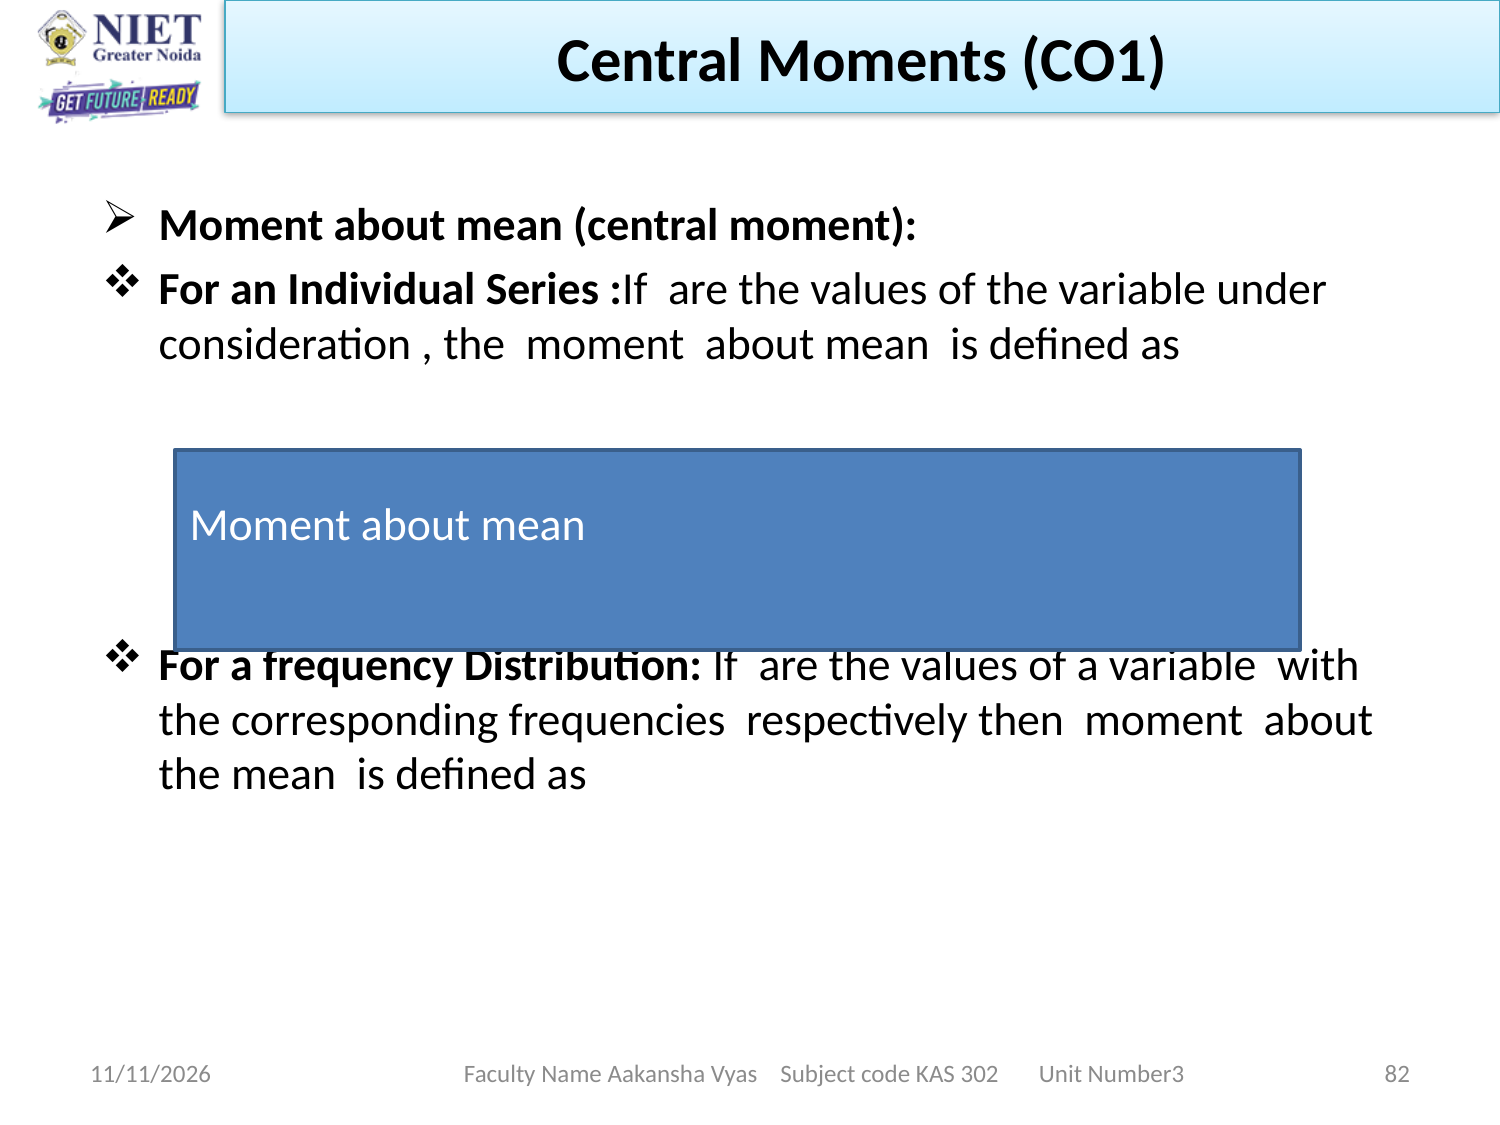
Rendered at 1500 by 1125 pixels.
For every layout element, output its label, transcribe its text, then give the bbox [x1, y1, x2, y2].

text_box Central Moments (CO1) [238, 0, 1500, 113]
footer Faculty Name Aakansha Vyas Subject code KAS 302 Unit Number3 [412, 1042, 1074, 1103]
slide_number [75, 1042, 412, 1103]
slide_number 82 [1074, 1042, 1425, 1103]
picture [0, 0, 238, 135]
